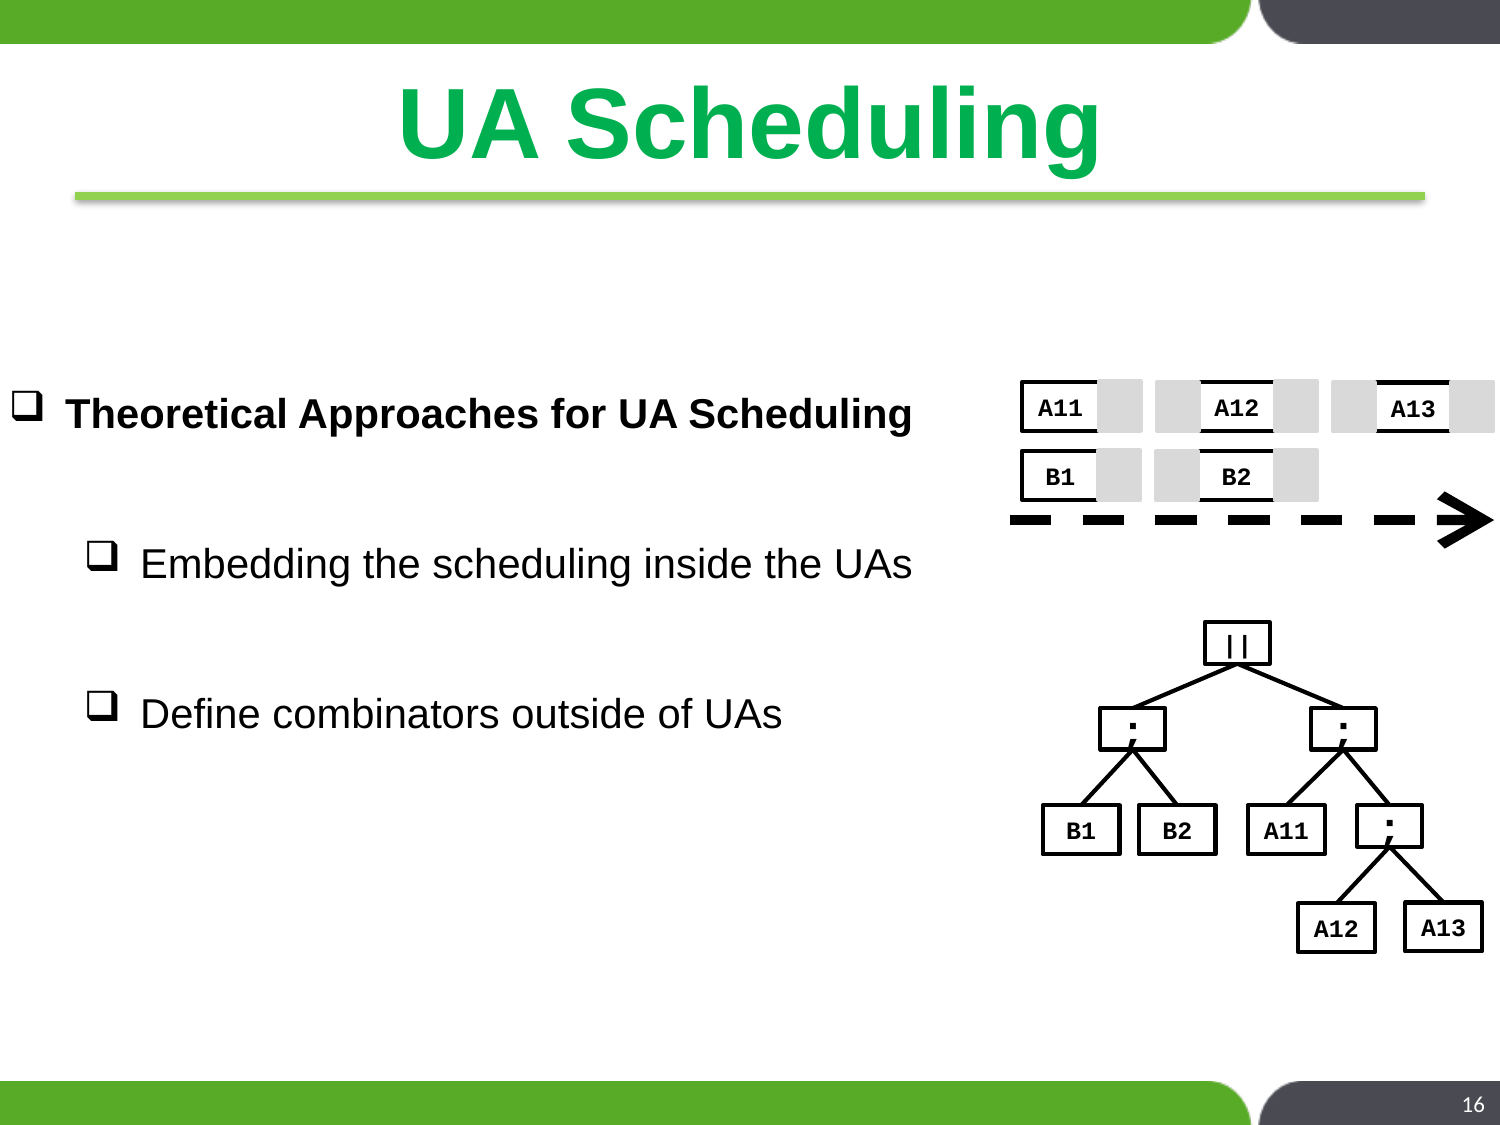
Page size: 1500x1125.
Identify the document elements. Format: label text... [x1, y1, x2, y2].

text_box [1238, 663, 1344, 709]
text_box A11 [1020, 380, 1097, 433]
text_box A13 [1377, 380, 1449, 433]
text_box A12 [1201, 380, 1273, 433]
text_box [1155, 380, 1201, 433]
text_box B1 [1041, 803, 1122, 856]
text_box ; [1355, 803, 1424, 845]
text_box [1449, 380, 1495, 433]
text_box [1132, 749, 1178, 806]
text_box || [1203, 620, 1272, 662]
text_box B2 [1137, 803, 1218, 856]
text_box [1273, 448, 1319, 502]
text_box A13 [1403, 900, 1484, 953]
text_box [1096, 448, 1142, 502]
text_box [1154, 449, 1200, 502]
text_box A11 [1246, 803, 1327, 856]
slide_number 16 [1267, 1081, 1500, 1125]
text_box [1336, 846, 1388, 904]
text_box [1132, 663, 1238, 709]
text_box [1343, 749, 1390, 806]
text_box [1080, 749, 1130, 806]
text_box ; [1098, 706, 1167, 747]
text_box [1286, 749, 1341, 806]
text_box [1331, 380, 1377, 433]
text_box B2 [1200, 449, 1273, 502]
text_box ; [1309, 706, 1378, 747]
title UA Scheduling [7, 50, 1495, 181]
text_box Theoretical Approaches for UA Scheduling Embedding the scheduling inside the UAs Define combinators outside of UAs [0, 279, 974, 745]
text_box A12 [1296, 901, 1377, 954]
text_box B1 [1020, 449, 1096, 502]
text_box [1389, 846, 1444, 903]
text_box [1097, 379, 1143, 433]
text_box [1273, 379, 1319, 433]
